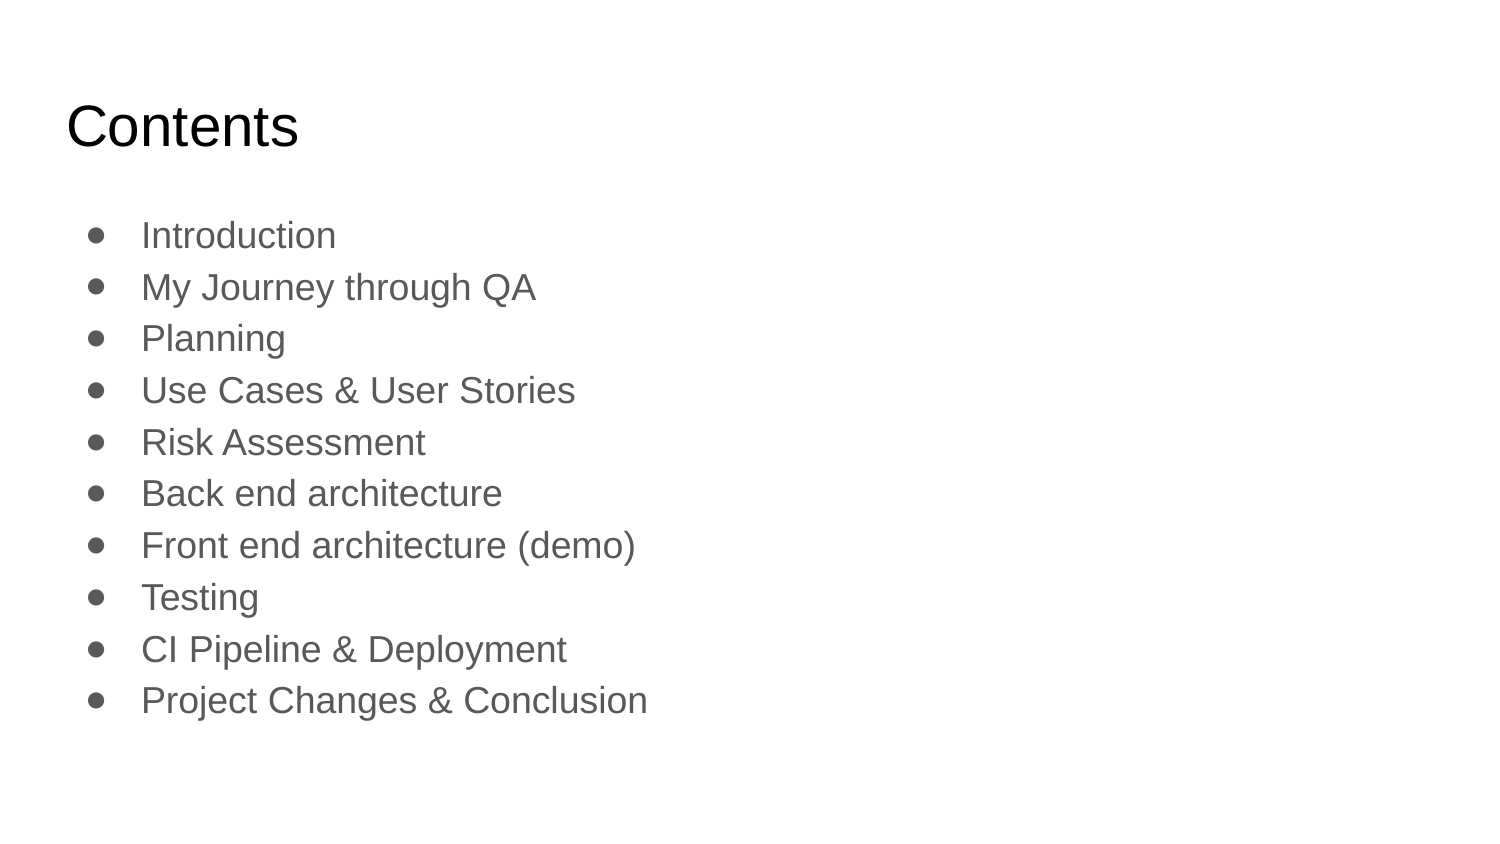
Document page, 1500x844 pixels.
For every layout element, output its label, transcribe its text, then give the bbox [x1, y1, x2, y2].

list Introduction My Journey through QA Planning Use Cases & User Stories Risk Assessment Back end architecture Front end architecture (demo) Testing CI Pipeline & Deployment Project Changes & Conclusion [51, 189, 1449, 750]
title Contents [51, 72, 1449, 167]
